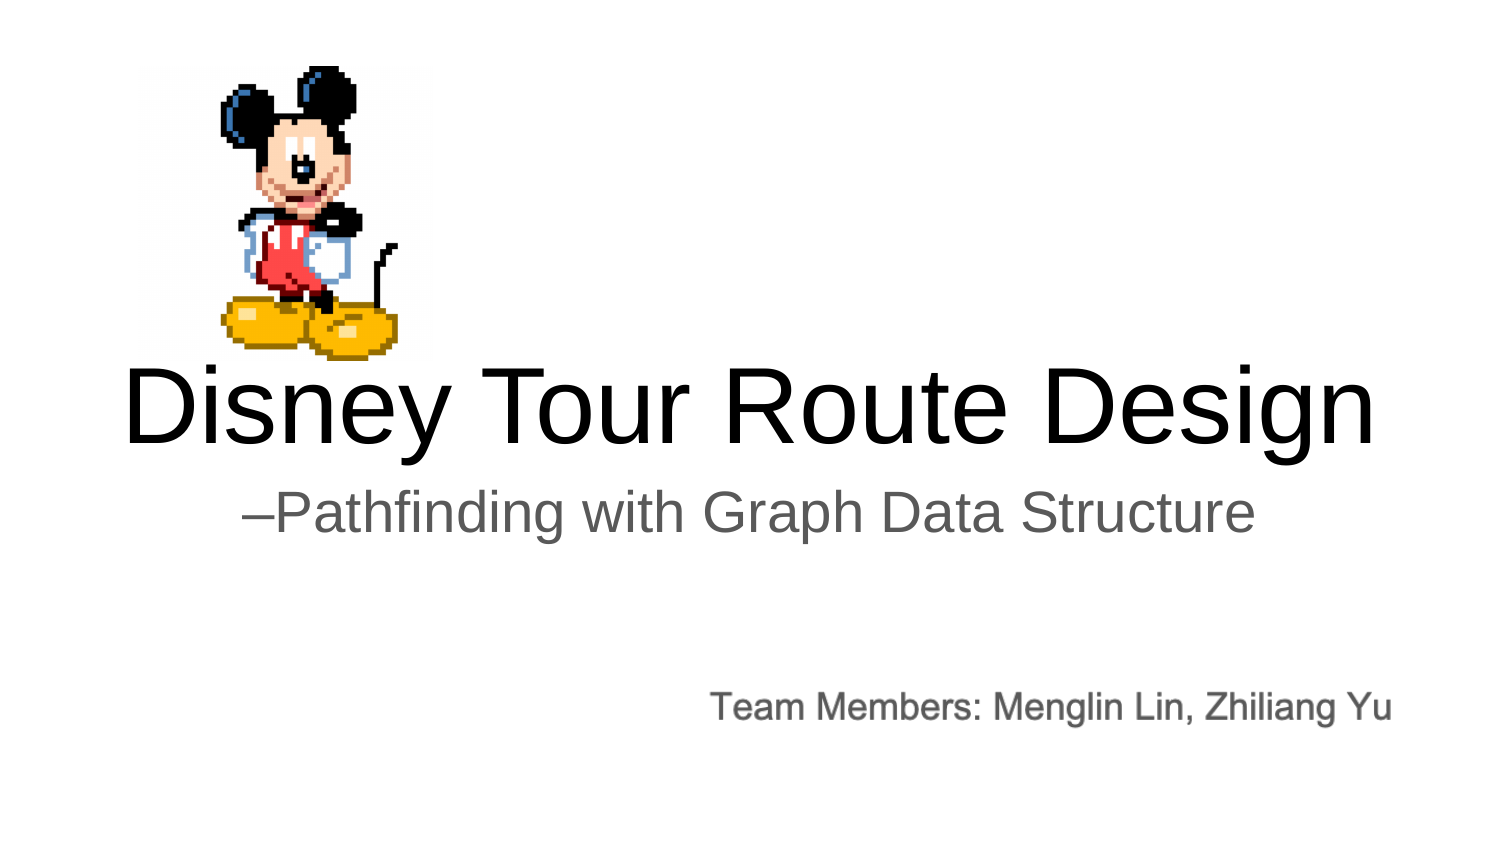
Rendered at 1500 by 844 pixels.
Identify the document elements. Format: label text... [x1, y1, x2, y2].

picture [137, 66, 433, 362]
subtitle –Pathfinding with Graph Data Structure [51, 464, 1449, 595]
title Disney Tour Route Design [51, 145, 1449, 464]
picture [694, 669, 1450, 762]
